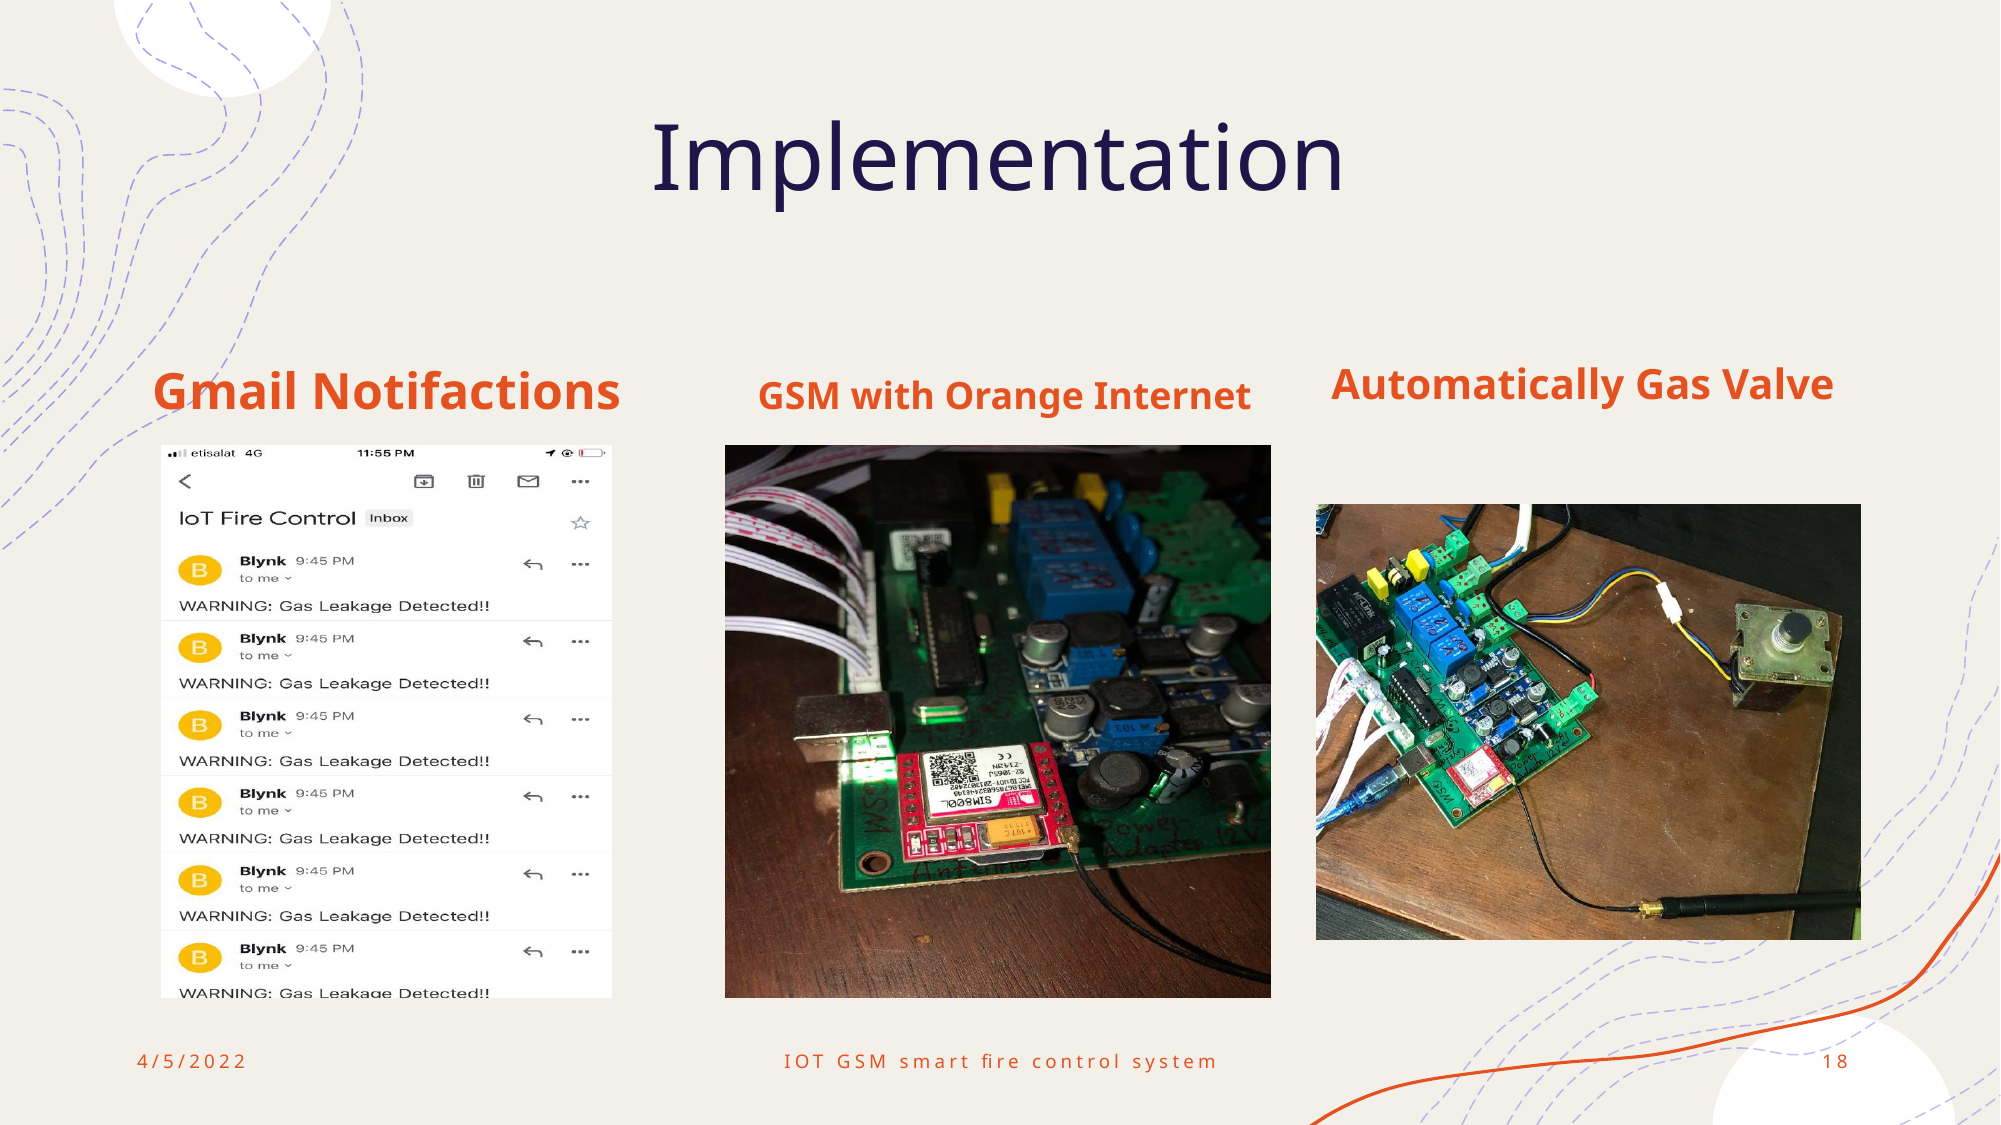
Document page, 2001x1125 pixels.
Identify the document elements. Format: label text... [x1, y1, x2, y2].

list Automatically Gas Valve [1294, 345, 1883, 409]
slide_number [122, 1042, 573, 1103]
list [161, 445, 612, 998]
title Implementation [196, 91, 1804, 311]
slide_number 18 [1625, 1042, 1863, 1103]
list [725, 445, 1271, 998]
list GSM with Orange Internet [725, 345, 1272, 444]
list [1316, 504, 1861, 940]
list Gmail Notifactions [138, 345, 684, 444]
footer IOT GSM smart fire control system [662, 1042, 1338, 1098]
